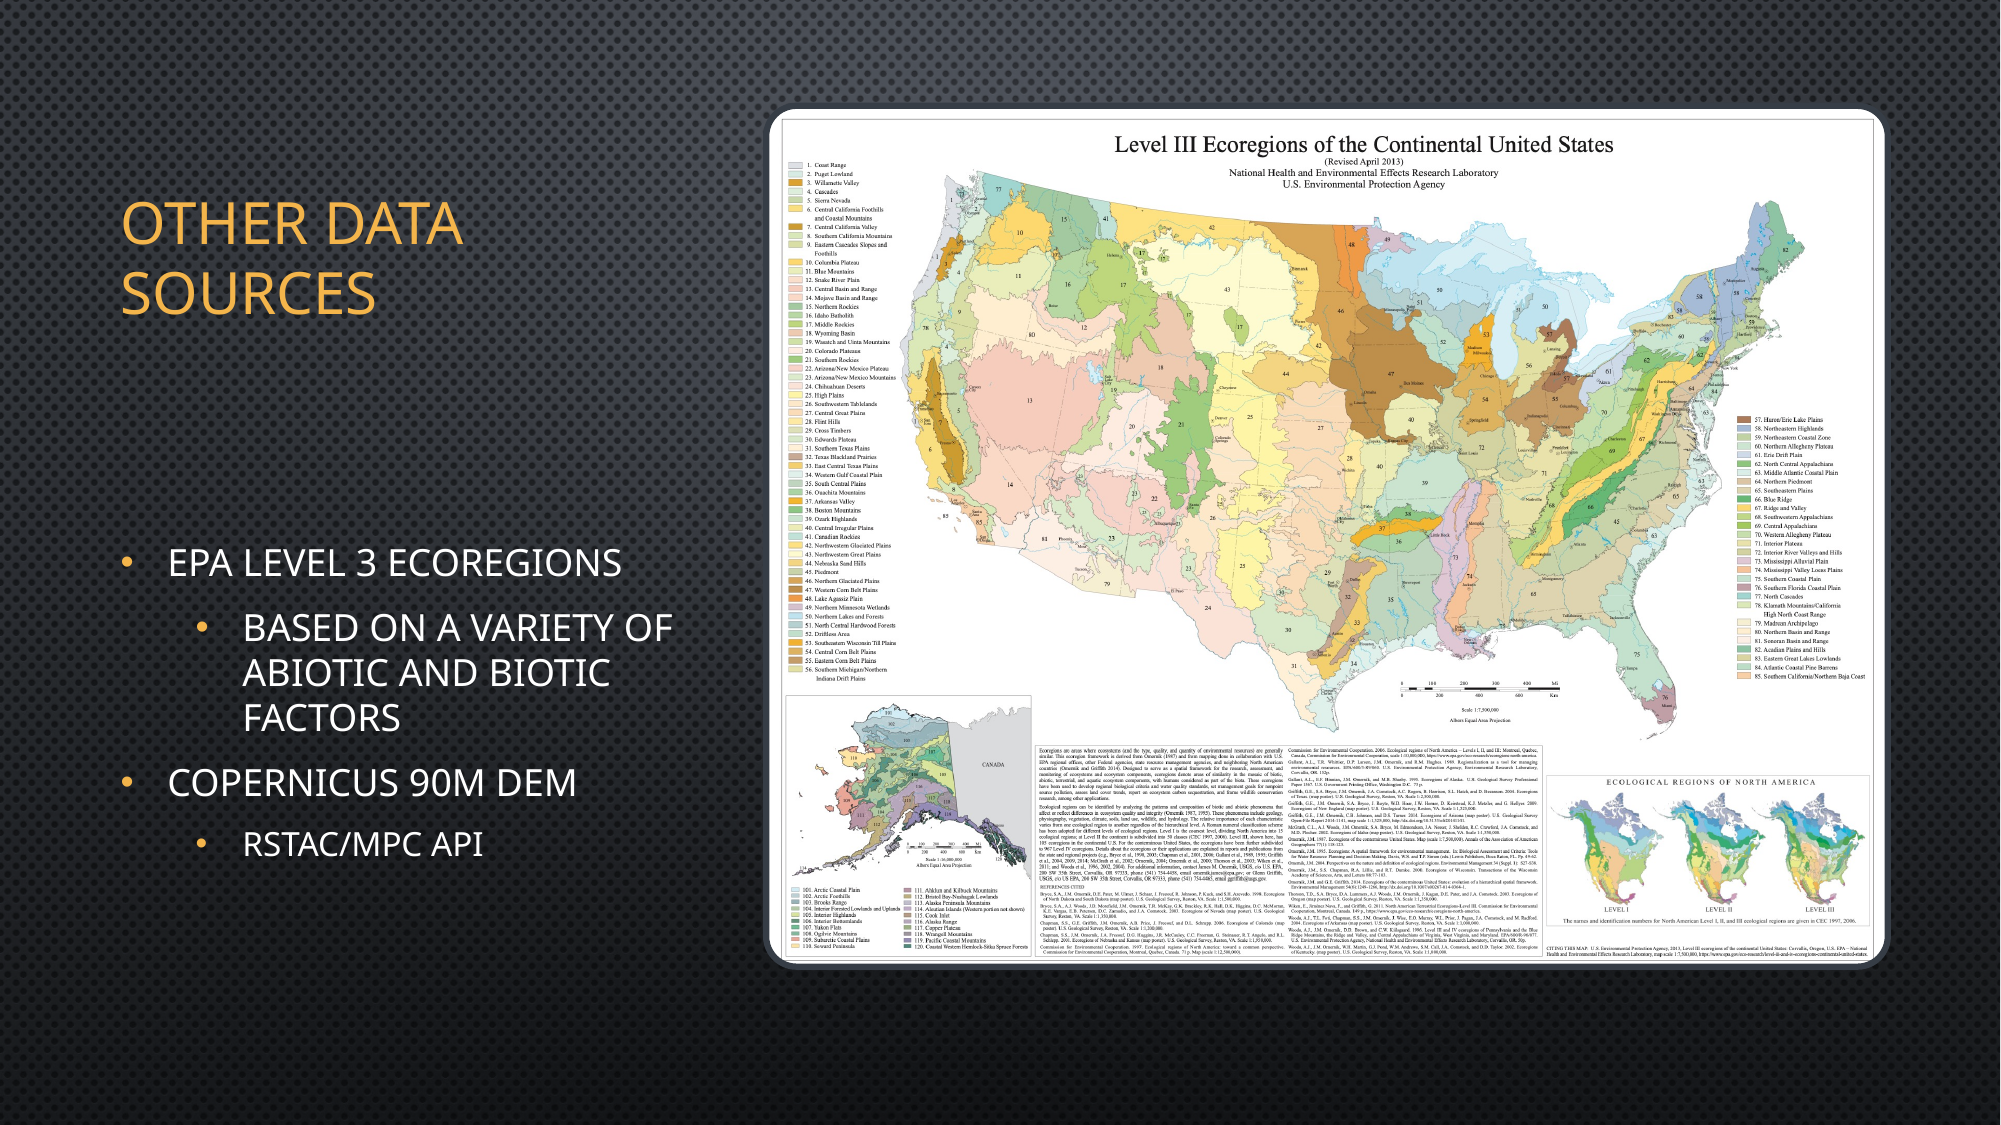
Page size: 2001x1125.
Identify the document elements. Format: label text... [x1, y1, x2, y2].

list EPA Level 3 Ecoregions Based on a variety of abiotic and biotic factors Copernicus 90m DEM rstac/MPC API [105, 437, 704, 966]
picture [765, 105, 1889, 967]
title Other Data Sources [105, 99, 704, 413]
